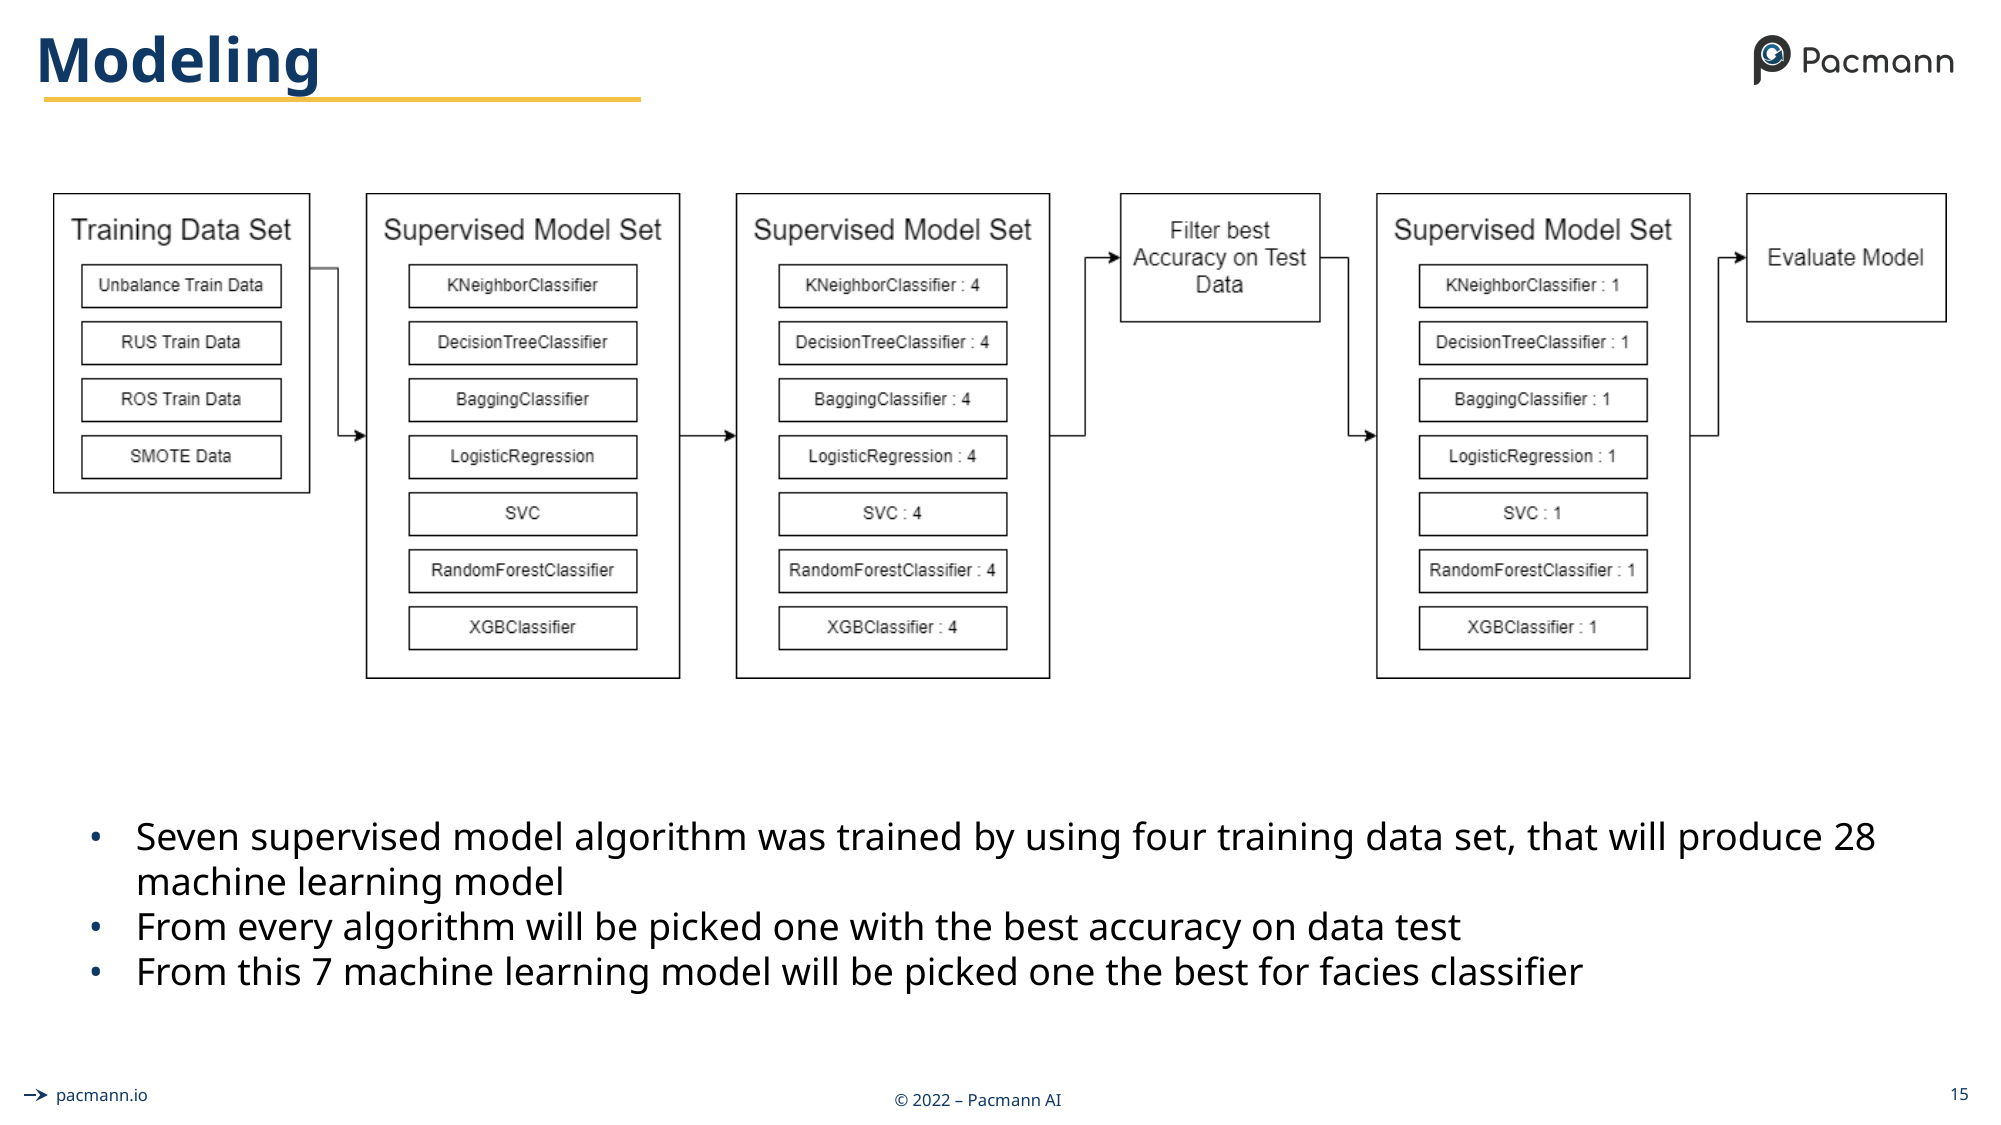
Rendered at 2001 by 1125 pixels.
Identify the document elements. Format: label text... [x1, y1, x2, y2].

picture [1725, 22, 1984, 98]
picture [52, 192, 1948, 679]
text_box Seven supervised model algorithm was trained by using four training data set, that will produce 28 machine learning model From every algorithm will be picked one with the best accuracy on data test From this 7 machine learning model will be picked one the best for facies classifier [74, 805, 1894, 1001]
title Modeling [20, 22, 696, 104]
